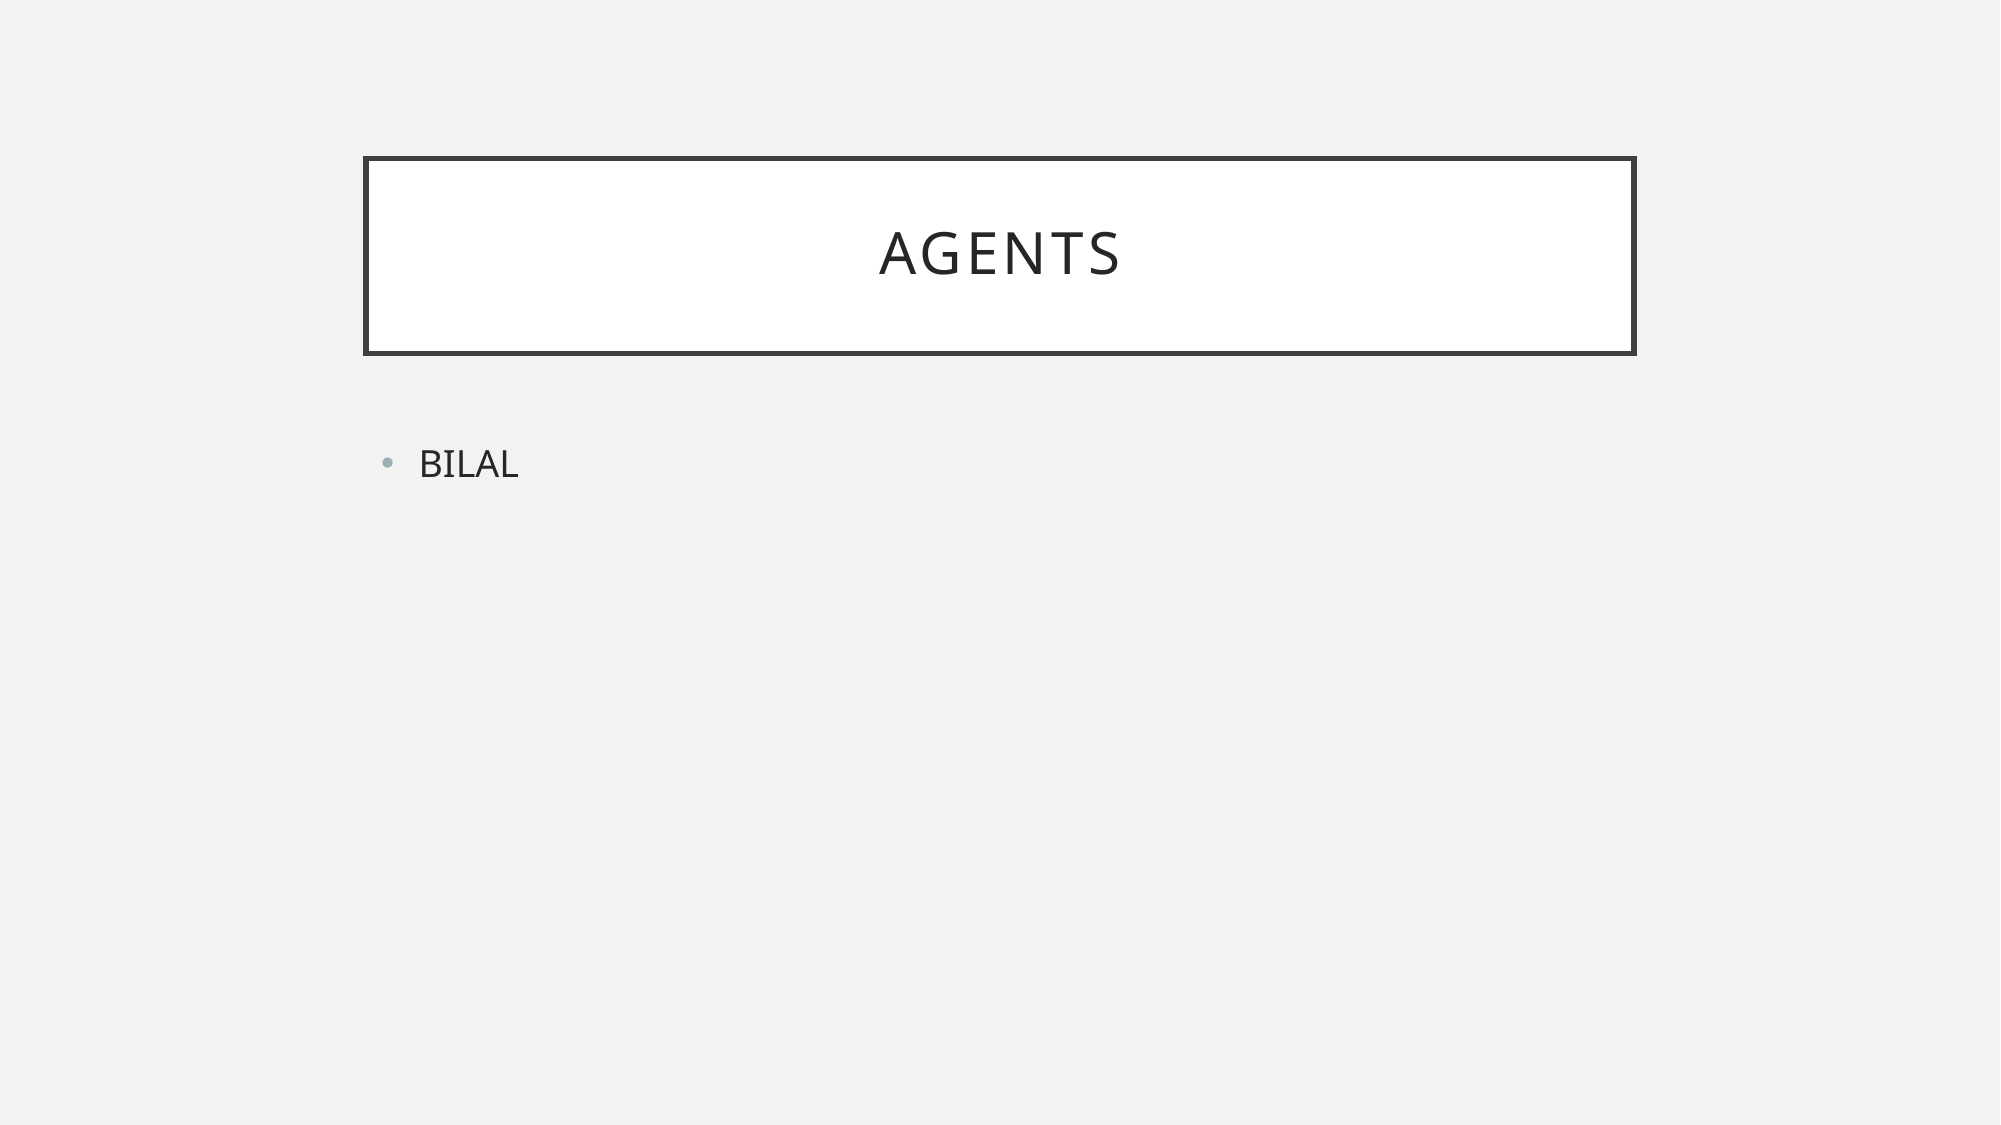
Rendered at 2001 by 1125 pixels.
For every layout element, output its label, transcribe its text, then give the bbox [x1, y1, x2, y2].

list BILAL [366, 432, 1634, 942]
title agents [363, 156, 1637, 356]
